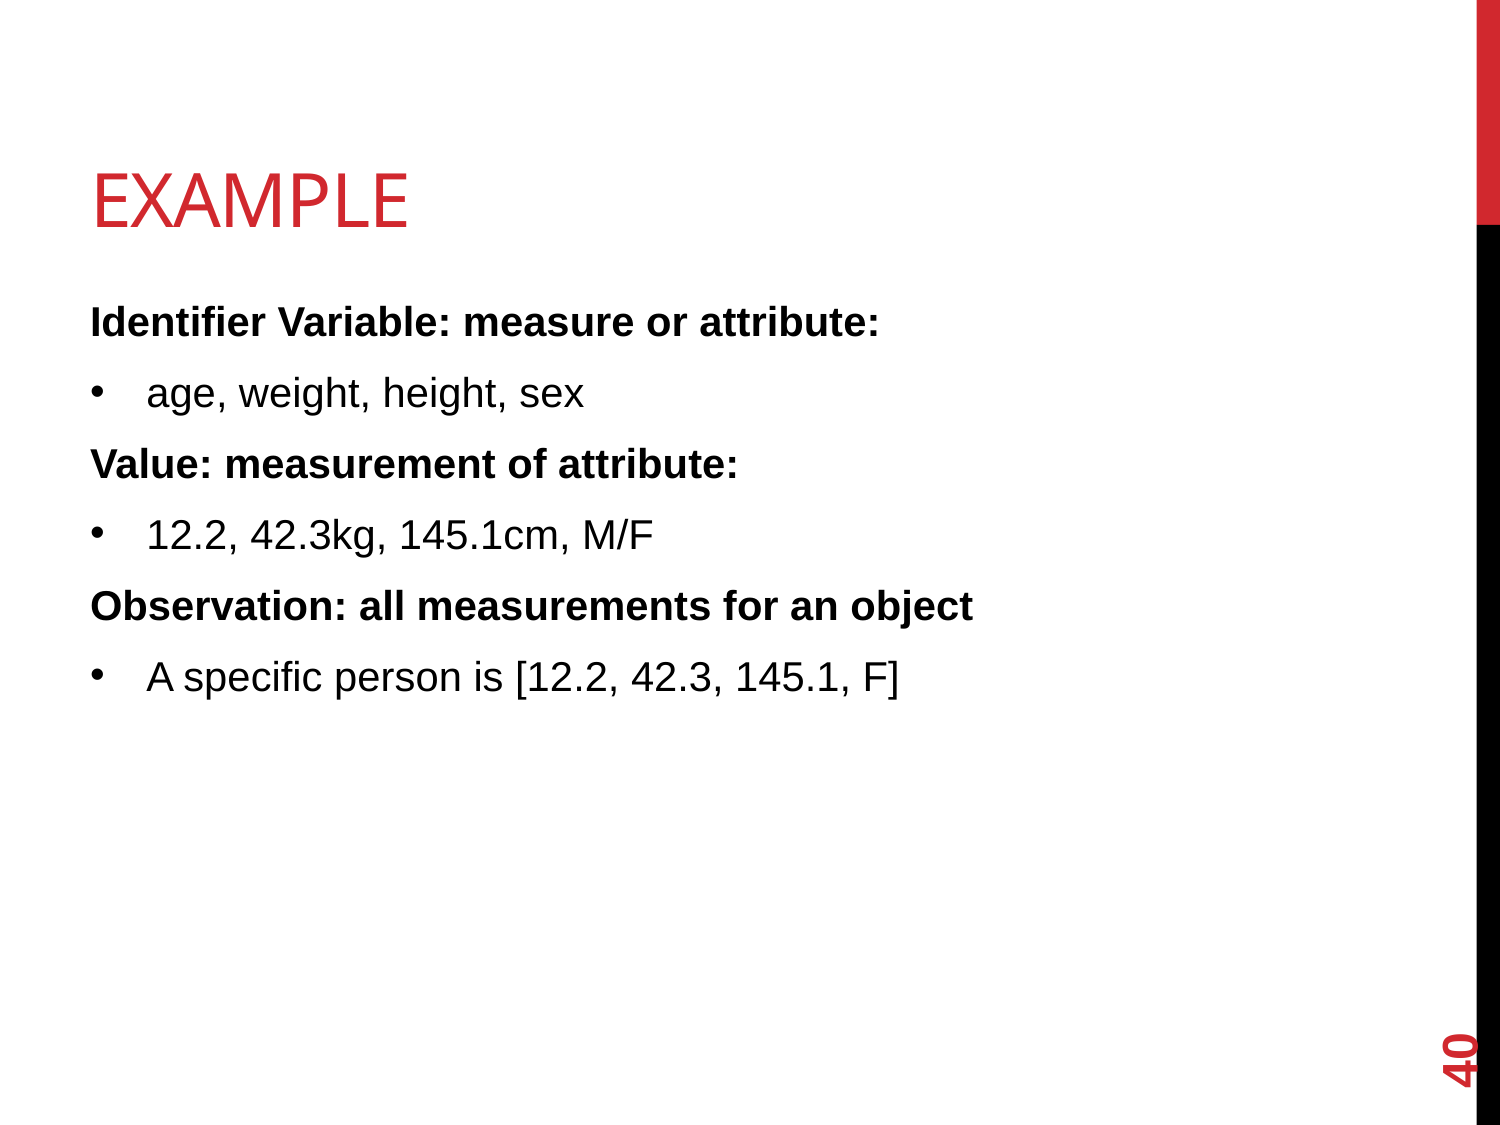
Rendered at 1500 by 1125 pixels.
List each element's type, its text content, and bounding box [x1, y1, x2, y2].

slide_number 40 [1427, 887, 1488, 1104]
list Identifier Variable: measure or attribute: age, weight, height, sex Value: measurement of attribute: 12.2, 42.3kg, 145.1cm, M/F Observation: all measurements for an object A specific person is [12.2, 42.3, 145.1, F] [75, 287, 1325, 728]
title Example [75, 25, 1025, 250]
